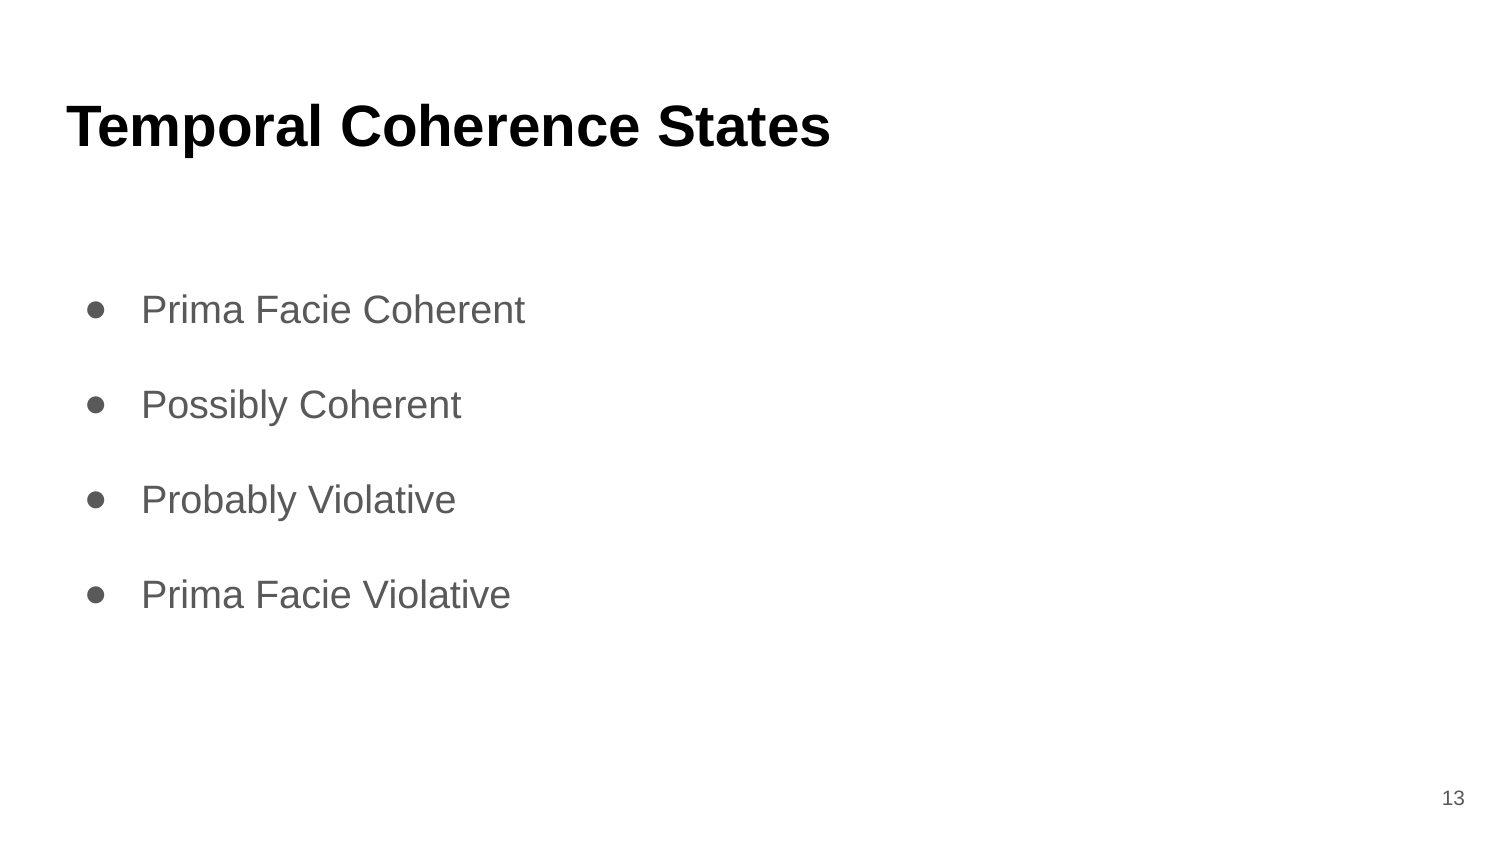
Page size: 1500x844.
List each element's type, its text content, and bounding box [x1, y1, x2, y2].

slide_number ‹#› [1389, 764, 1480, 830]
list Prima Facie Coherent Possibly Coherent Probably Violative Prima Facie Violative [51, 221, 1449, 783]
title Temporal Coherence States [51, 72, 1449, 167]
